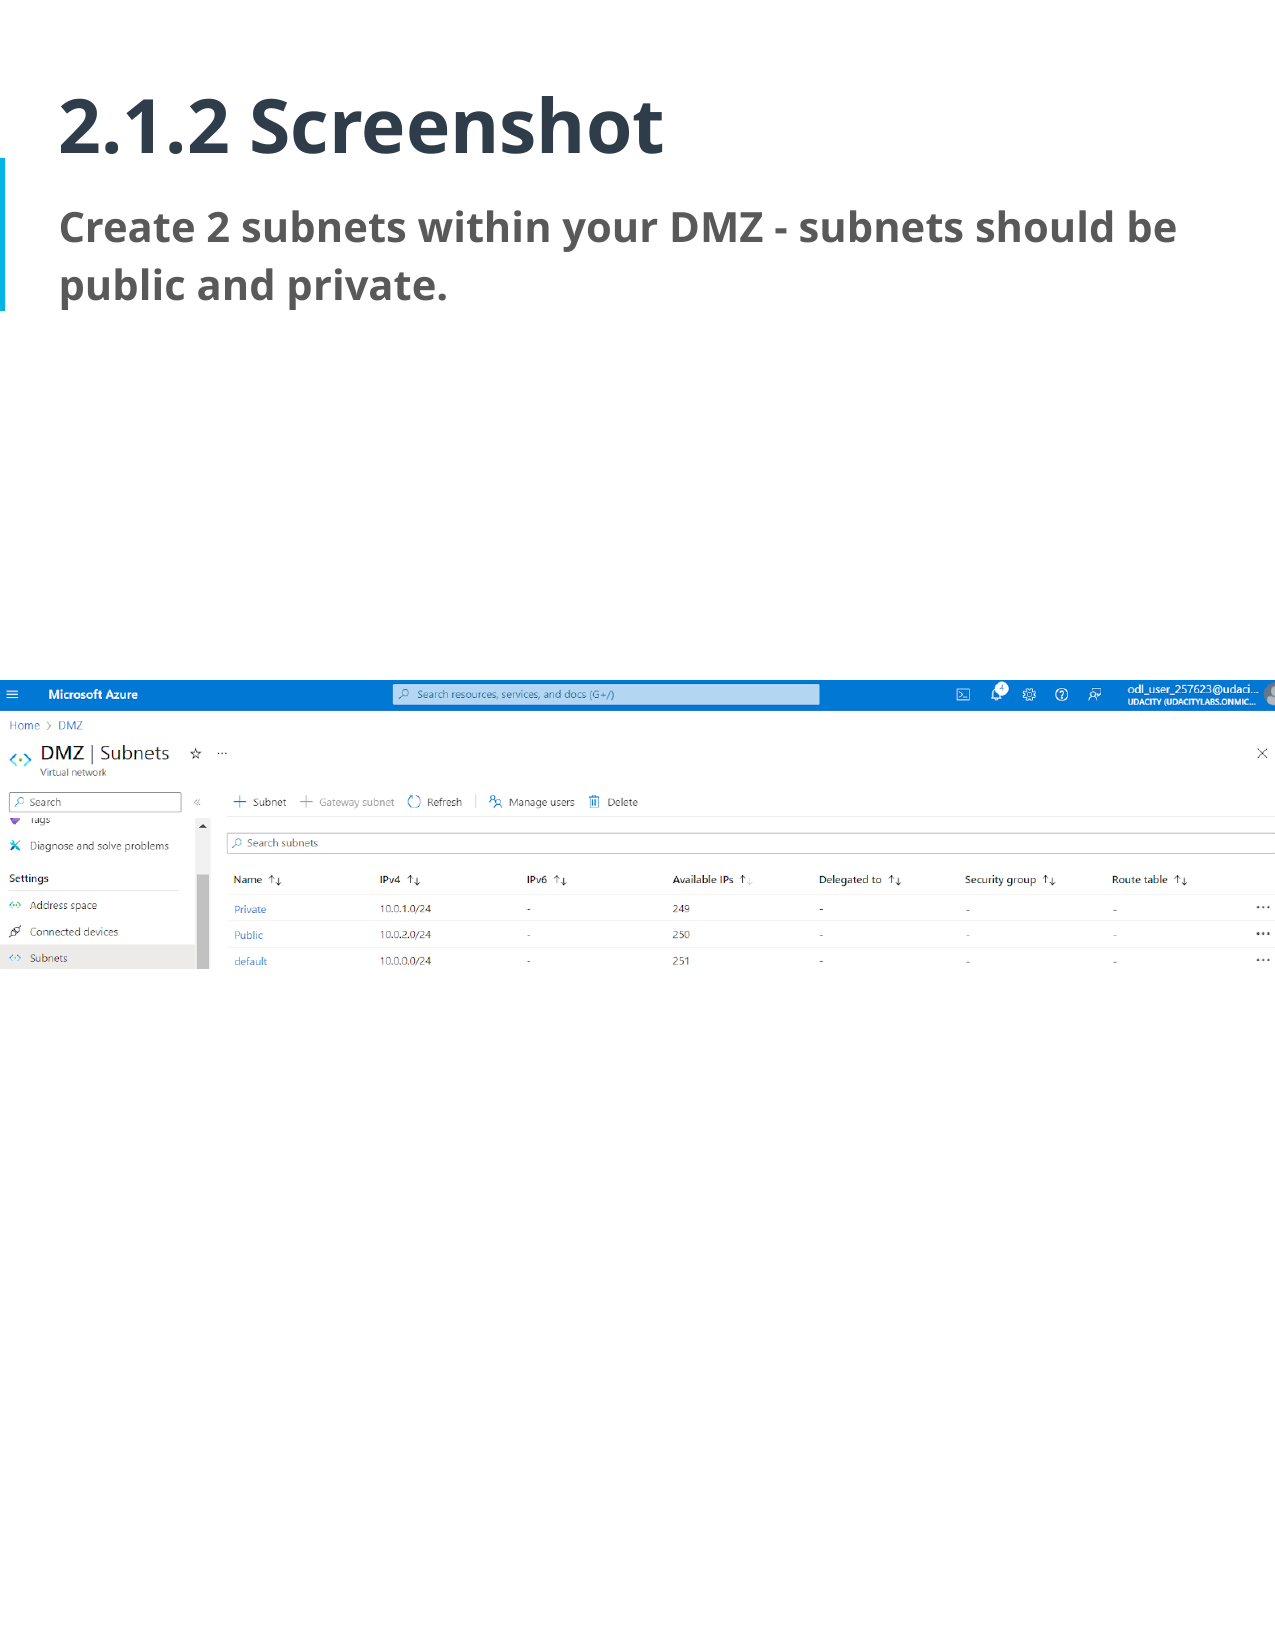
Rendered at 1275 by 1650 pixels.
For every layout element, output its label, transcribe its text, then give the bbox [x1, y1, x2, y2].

picture [0, 680, 1275, 970]
title 2.1.2 Screenshot Create 2 subnets within your DMZ - subnets should be public and private. [43, 142, 1232, 327]
